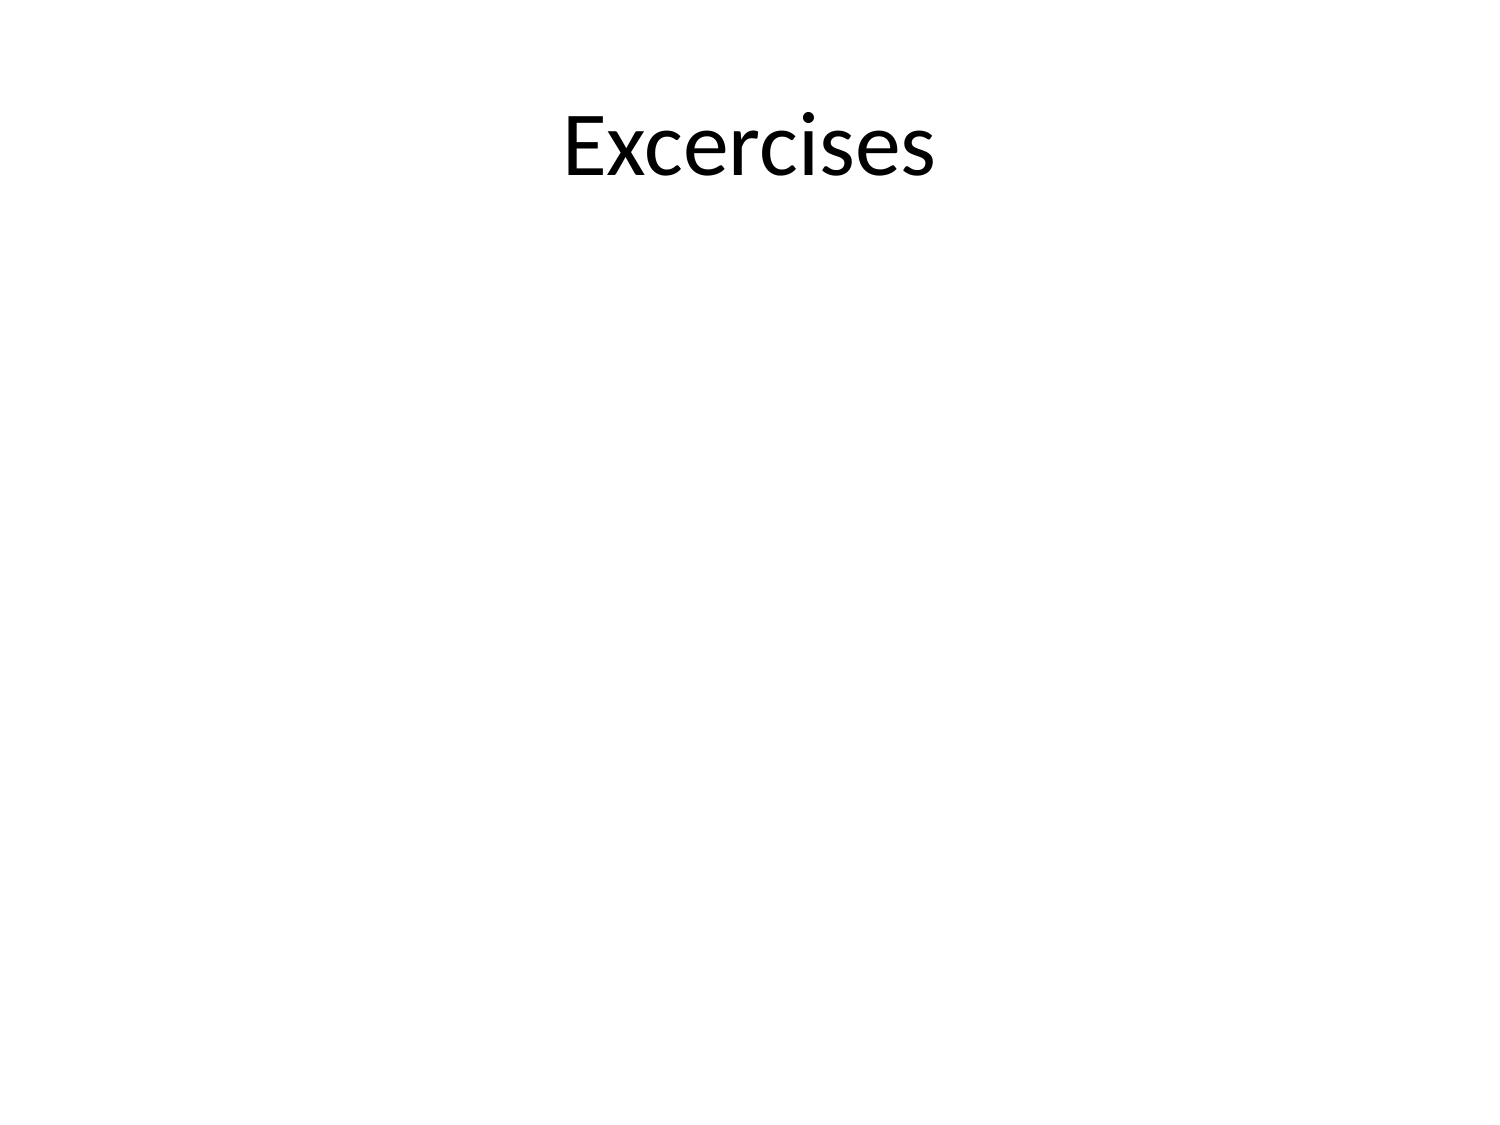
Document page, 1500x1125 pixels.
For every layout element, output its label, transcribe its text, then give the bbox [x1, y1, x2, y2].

title Excercises [75, 45, 1425, 233]
